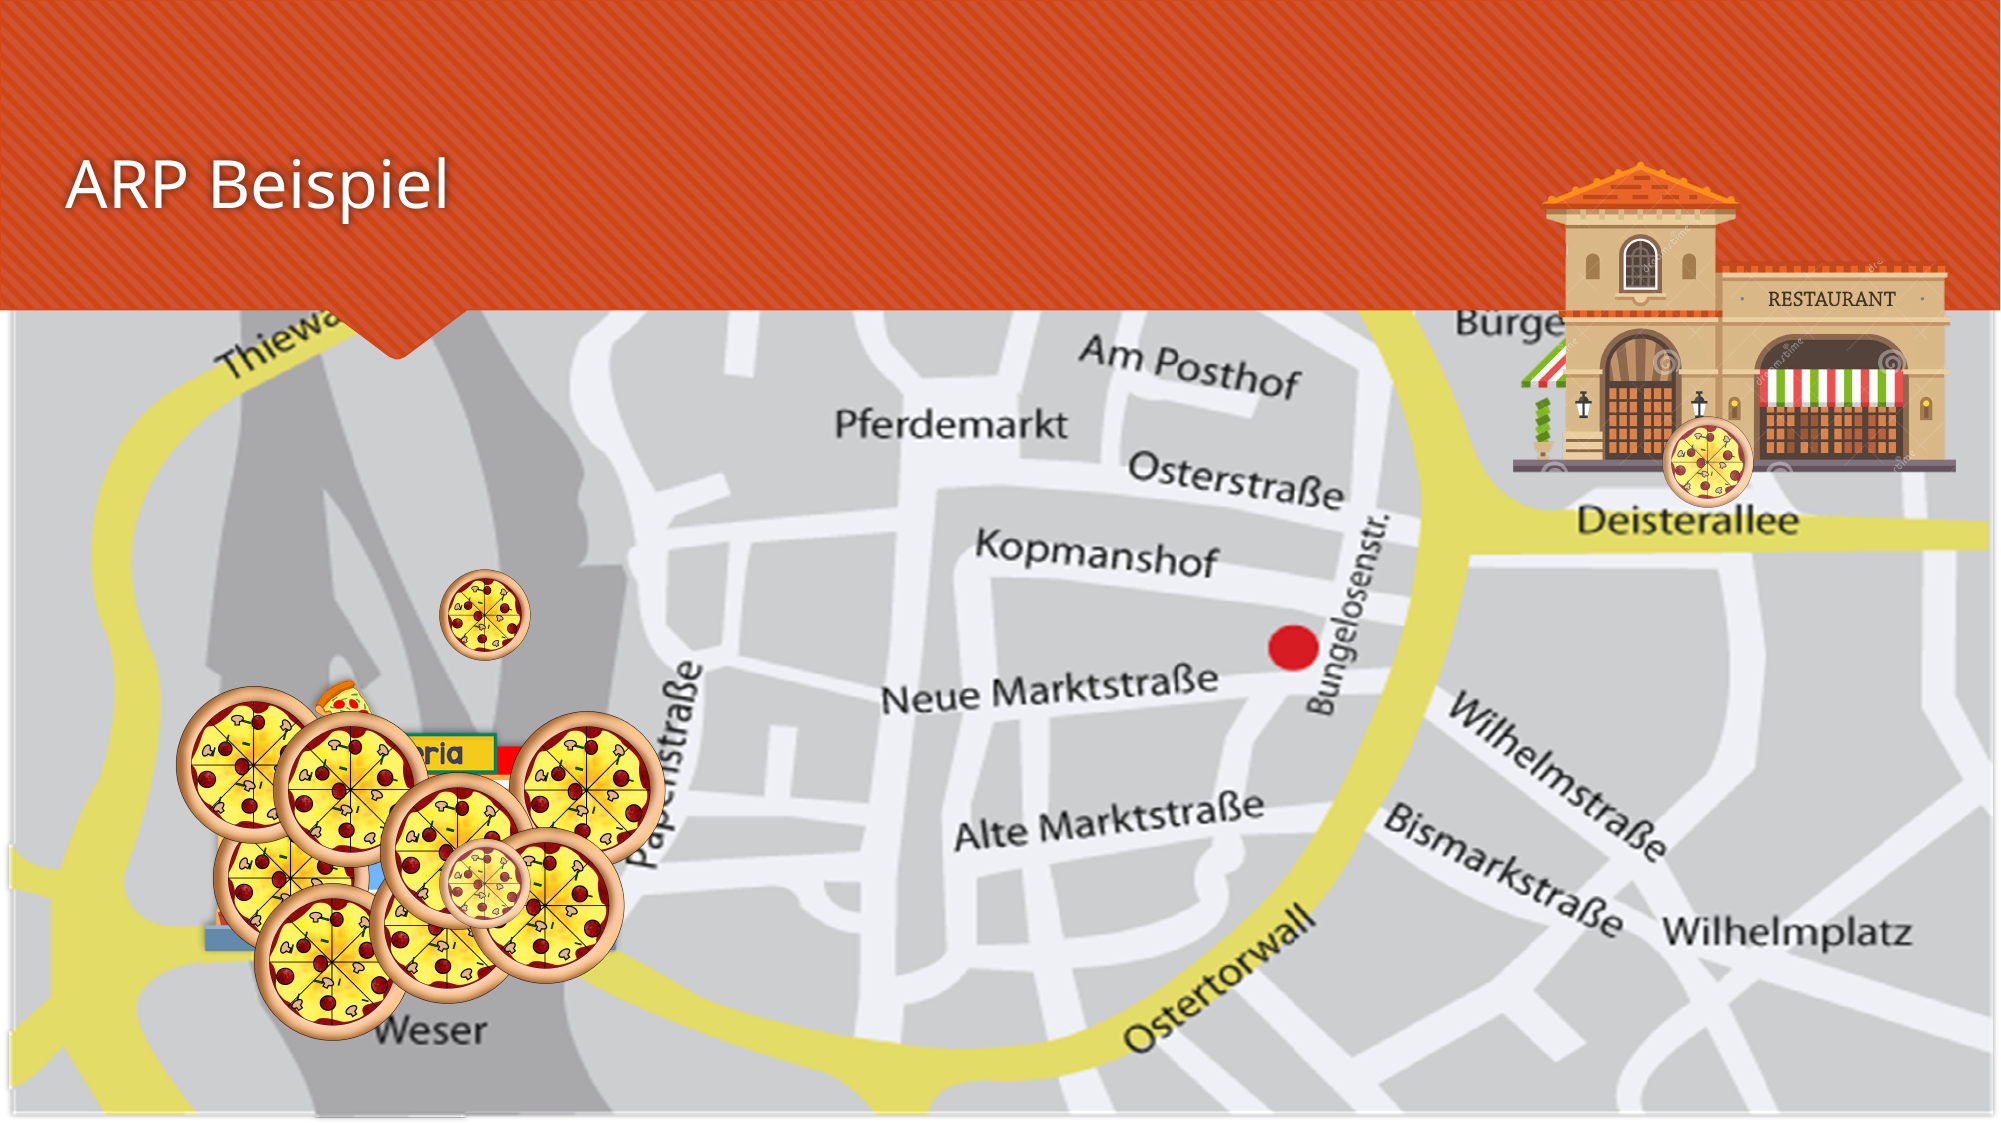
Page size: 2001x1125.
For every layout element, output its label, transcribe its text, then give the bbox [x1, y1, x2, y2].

title ARP Beispiel [50, 0, 1986, 230]
picture [0, 73, 2001, 1125]
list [162, 631, 659, 994]
